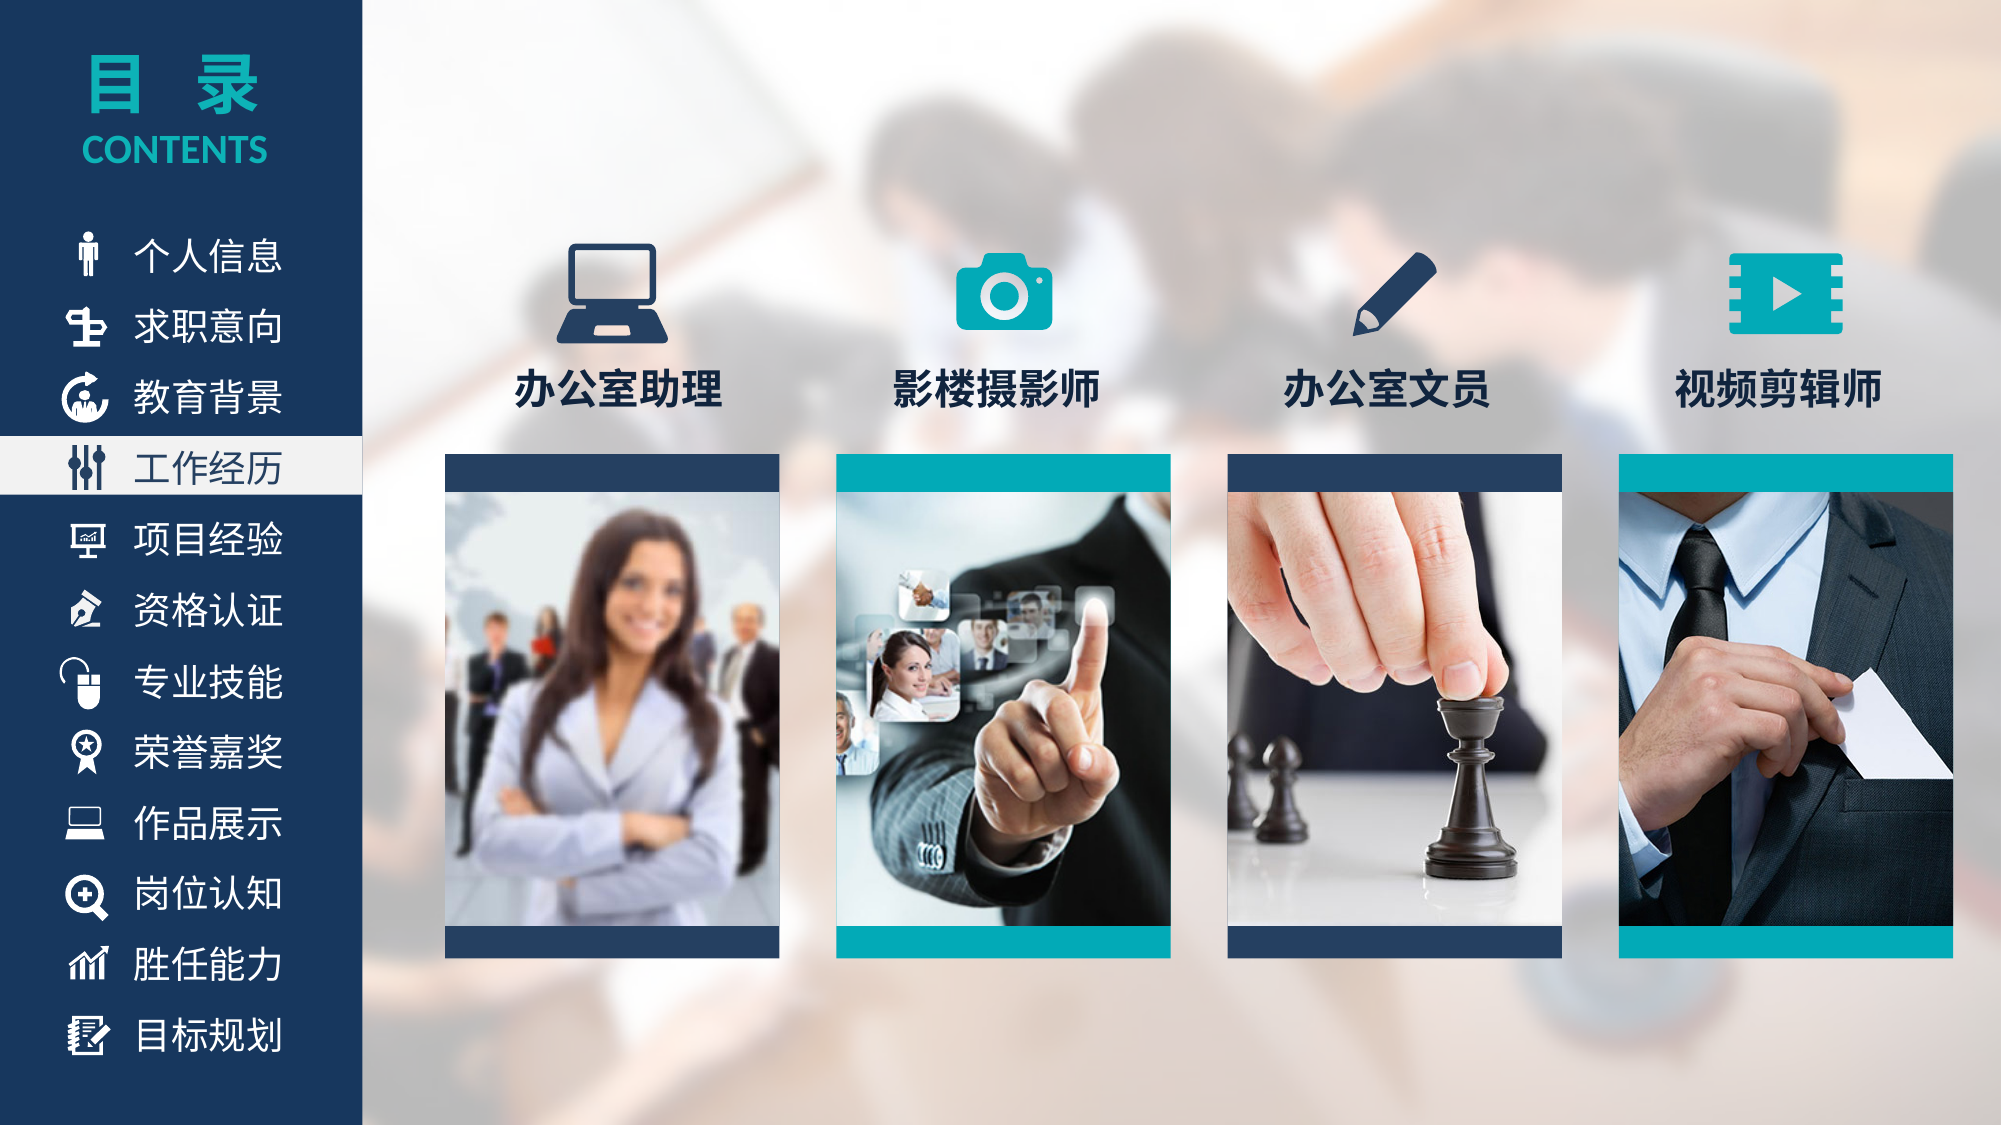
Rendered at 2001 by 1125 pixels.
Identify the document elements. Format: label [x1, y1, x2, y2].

text_box [68, 947, 112, 980]
text_box [67, 444, 106, 491]
picture [0, 0, 2001, 1125]
text_box [59, 656, 101, 710]
text_box [64, 874, 105, 921]
text_box [78, 231, 99, 277]
text_box [64, 807, 105, 840]
